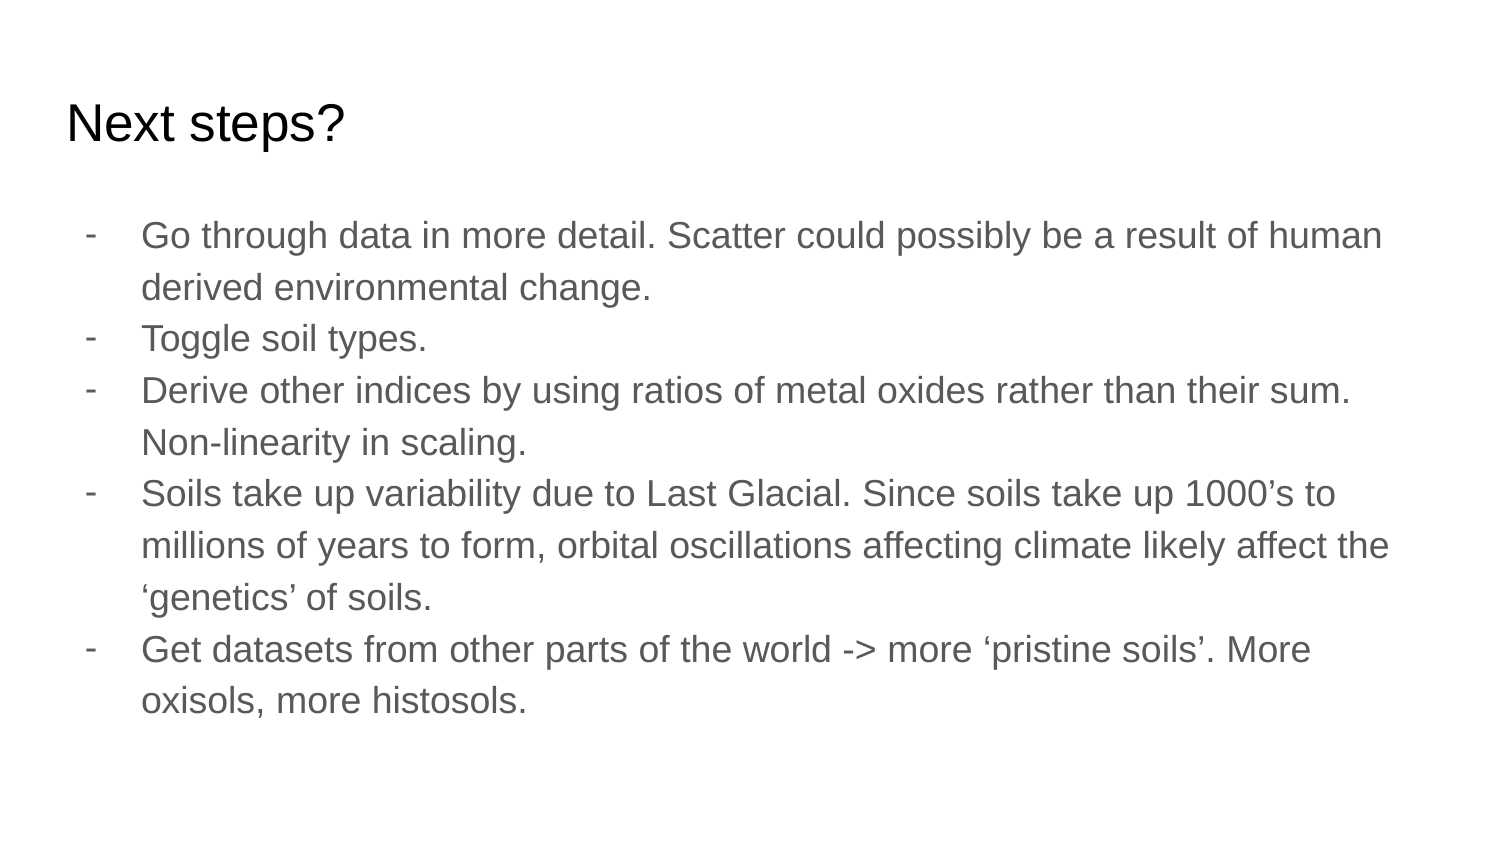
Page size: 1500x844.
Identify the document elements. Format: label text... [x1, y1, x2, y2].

list Go through data in more detail. Scatter could possibly be a result of human derived environmental change. Toggle soil types. Derive other indices by using ratios of metal oxides rather than their sum. Non-linearity in scaling. Soils take up variability due to Last Glacial. Since soils take up 1000’s to millions of years to form, orbital oscillations affecting climate likely affect the ‘genetics’ of soils. Get datasets from other parts of the world -> more ‘pristine soils’. More oxisols, more histosols. [51, 189, 1449, 750]
title Next steps? [51, 72, 1449, 167]
